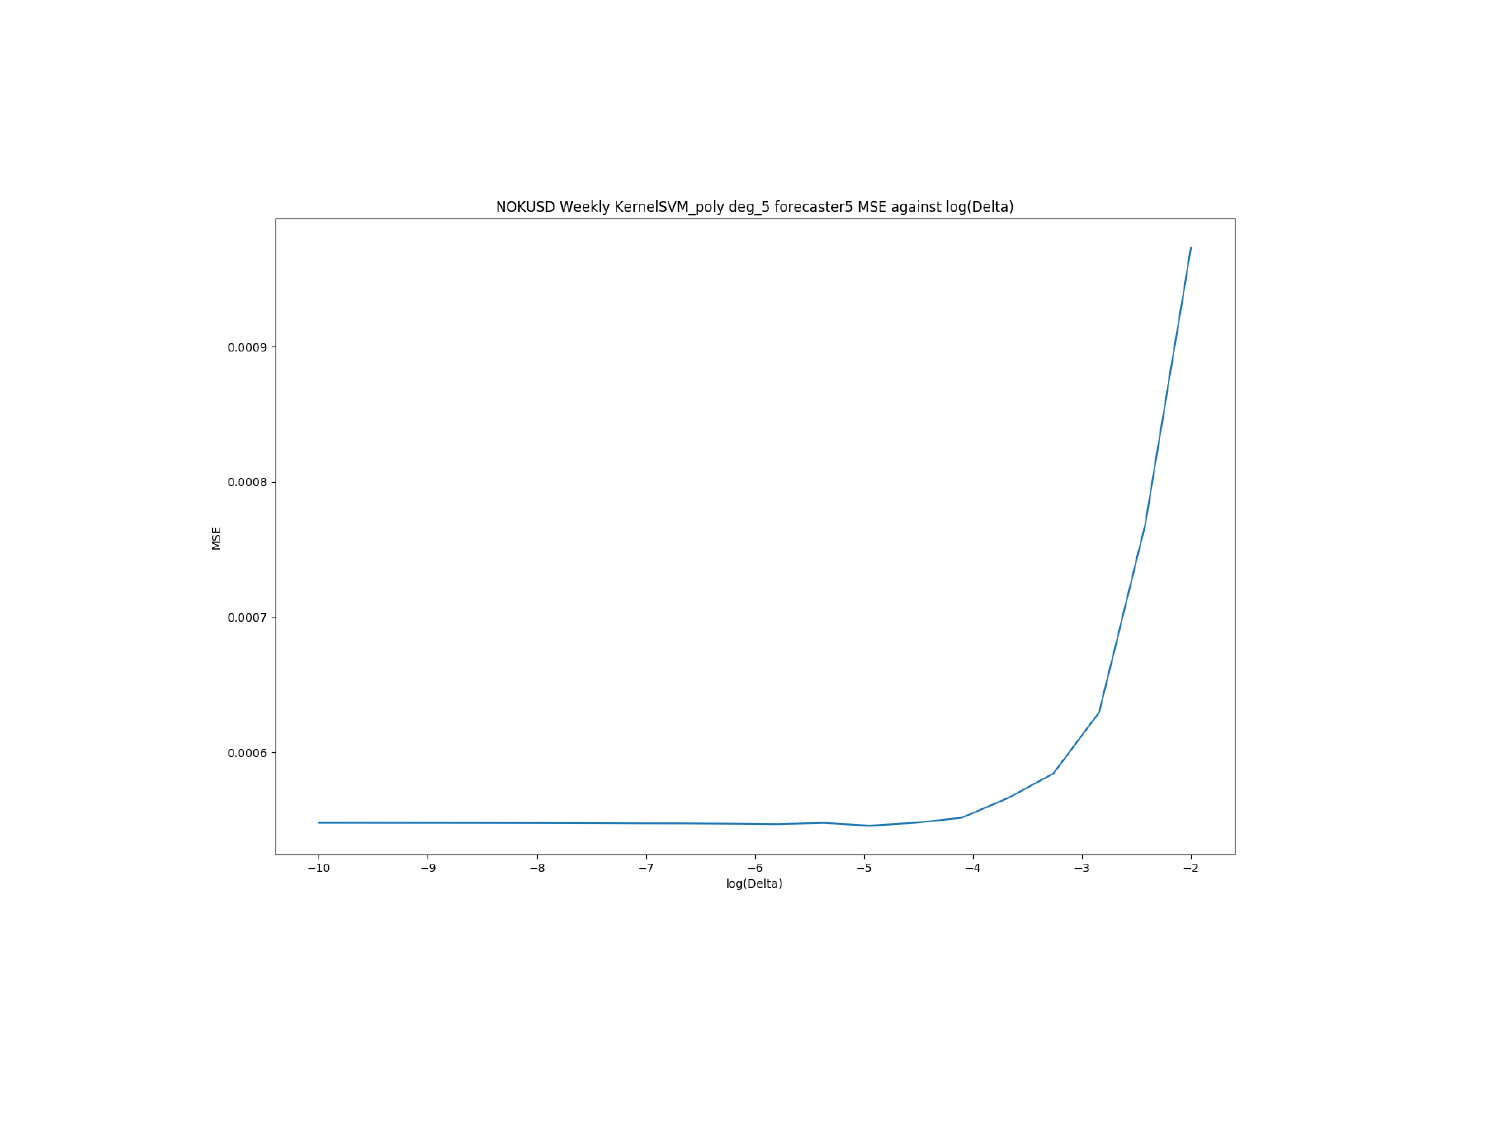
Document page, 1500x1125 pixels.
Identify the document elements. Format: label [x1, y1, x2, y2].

picture [119, 119, 1358, 946]
